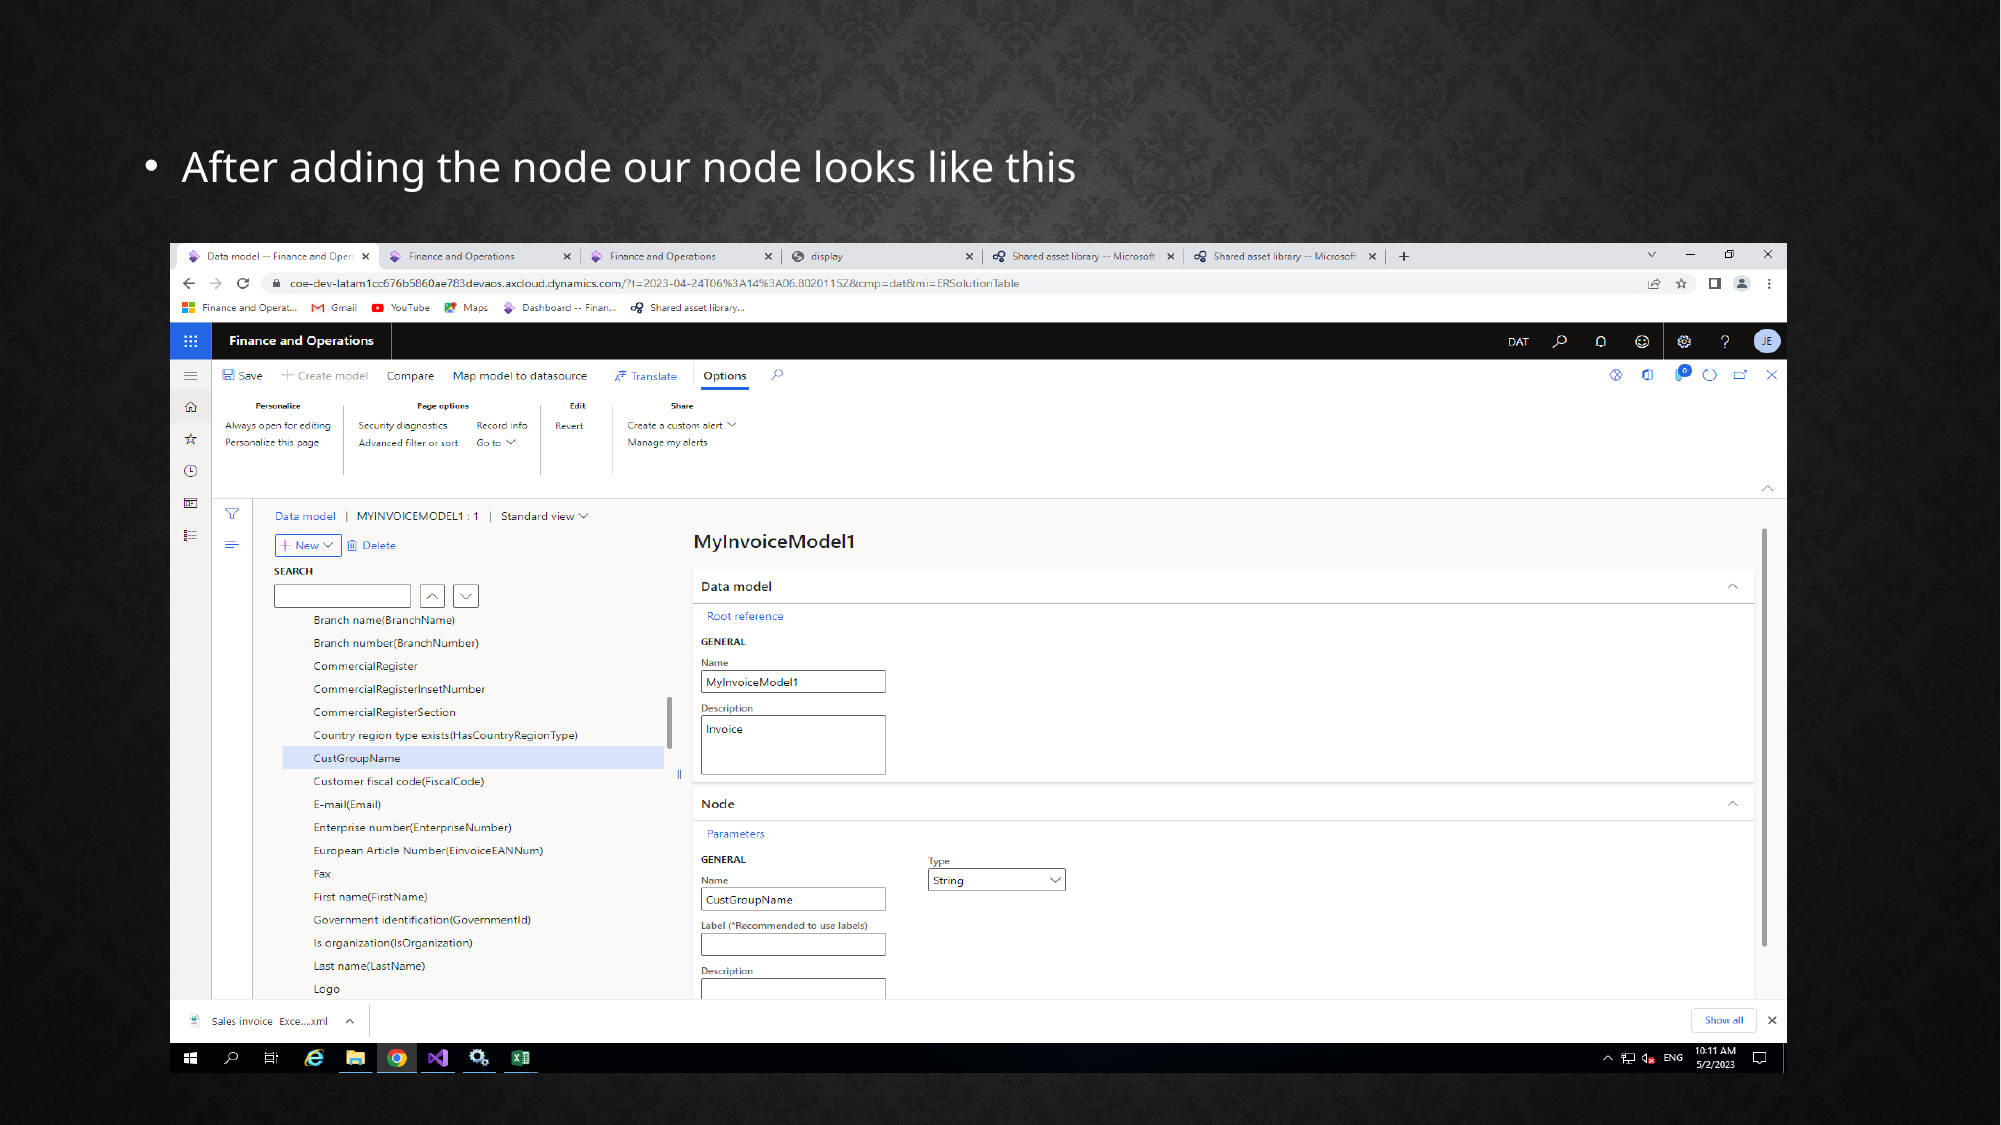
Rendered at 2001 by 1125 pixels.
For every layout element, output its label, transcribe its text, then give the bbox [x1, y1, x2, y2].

list After adding the node our node looks like this [129, 52, 1828, 659]
picture [169, 243, 1787, 1073]
